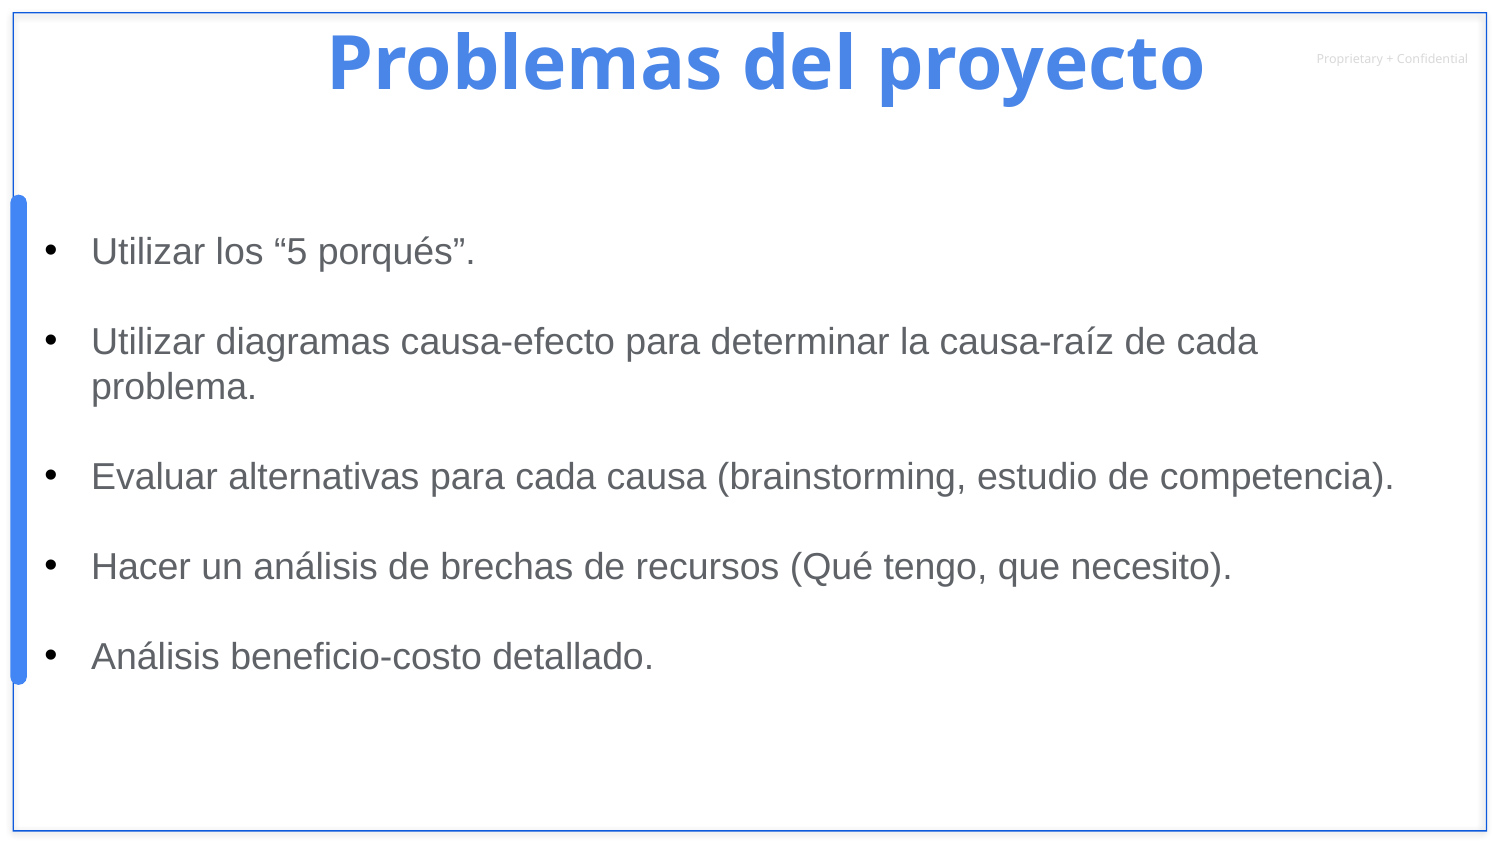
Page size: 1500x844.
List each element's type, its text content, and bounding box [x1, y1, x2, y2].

text_box [12, 470, 1488, 832]
text_box Utilizar los “5 porqués”. Utilizar diagramas causa-efecto para determinar la causa-raíz de cada problema. Evaluar alternativas para cada causa (brainstorming, estudio de competencia). Hacer un análisis de brechas de recursos (Qué tengo, que necesito). Análisis beneficio-costo detallado. [29, 211, 1438, 685]
text_box Problemas del proyecto [311, 0, 1500, 470]
text_box [10, 194, 27, 685]
text_box [12, 11, 311, 197]
